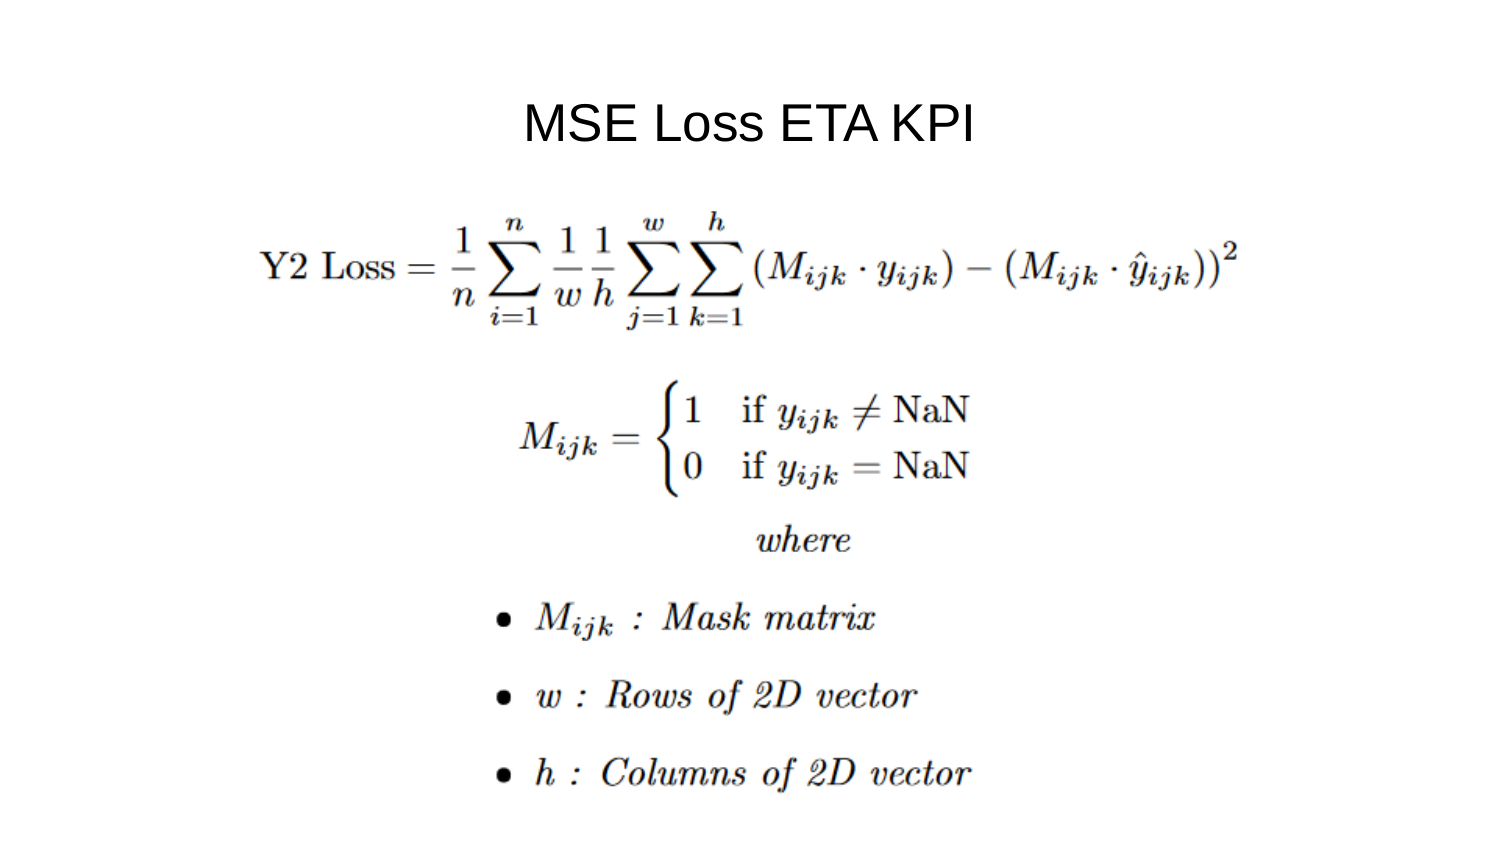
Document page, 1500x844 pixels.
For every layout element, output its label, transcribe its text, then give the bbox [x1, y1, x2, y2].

picture [205, 174, 1271, 802]
title MSE Loss ETA KPI [51, 72, 1449, 167]
